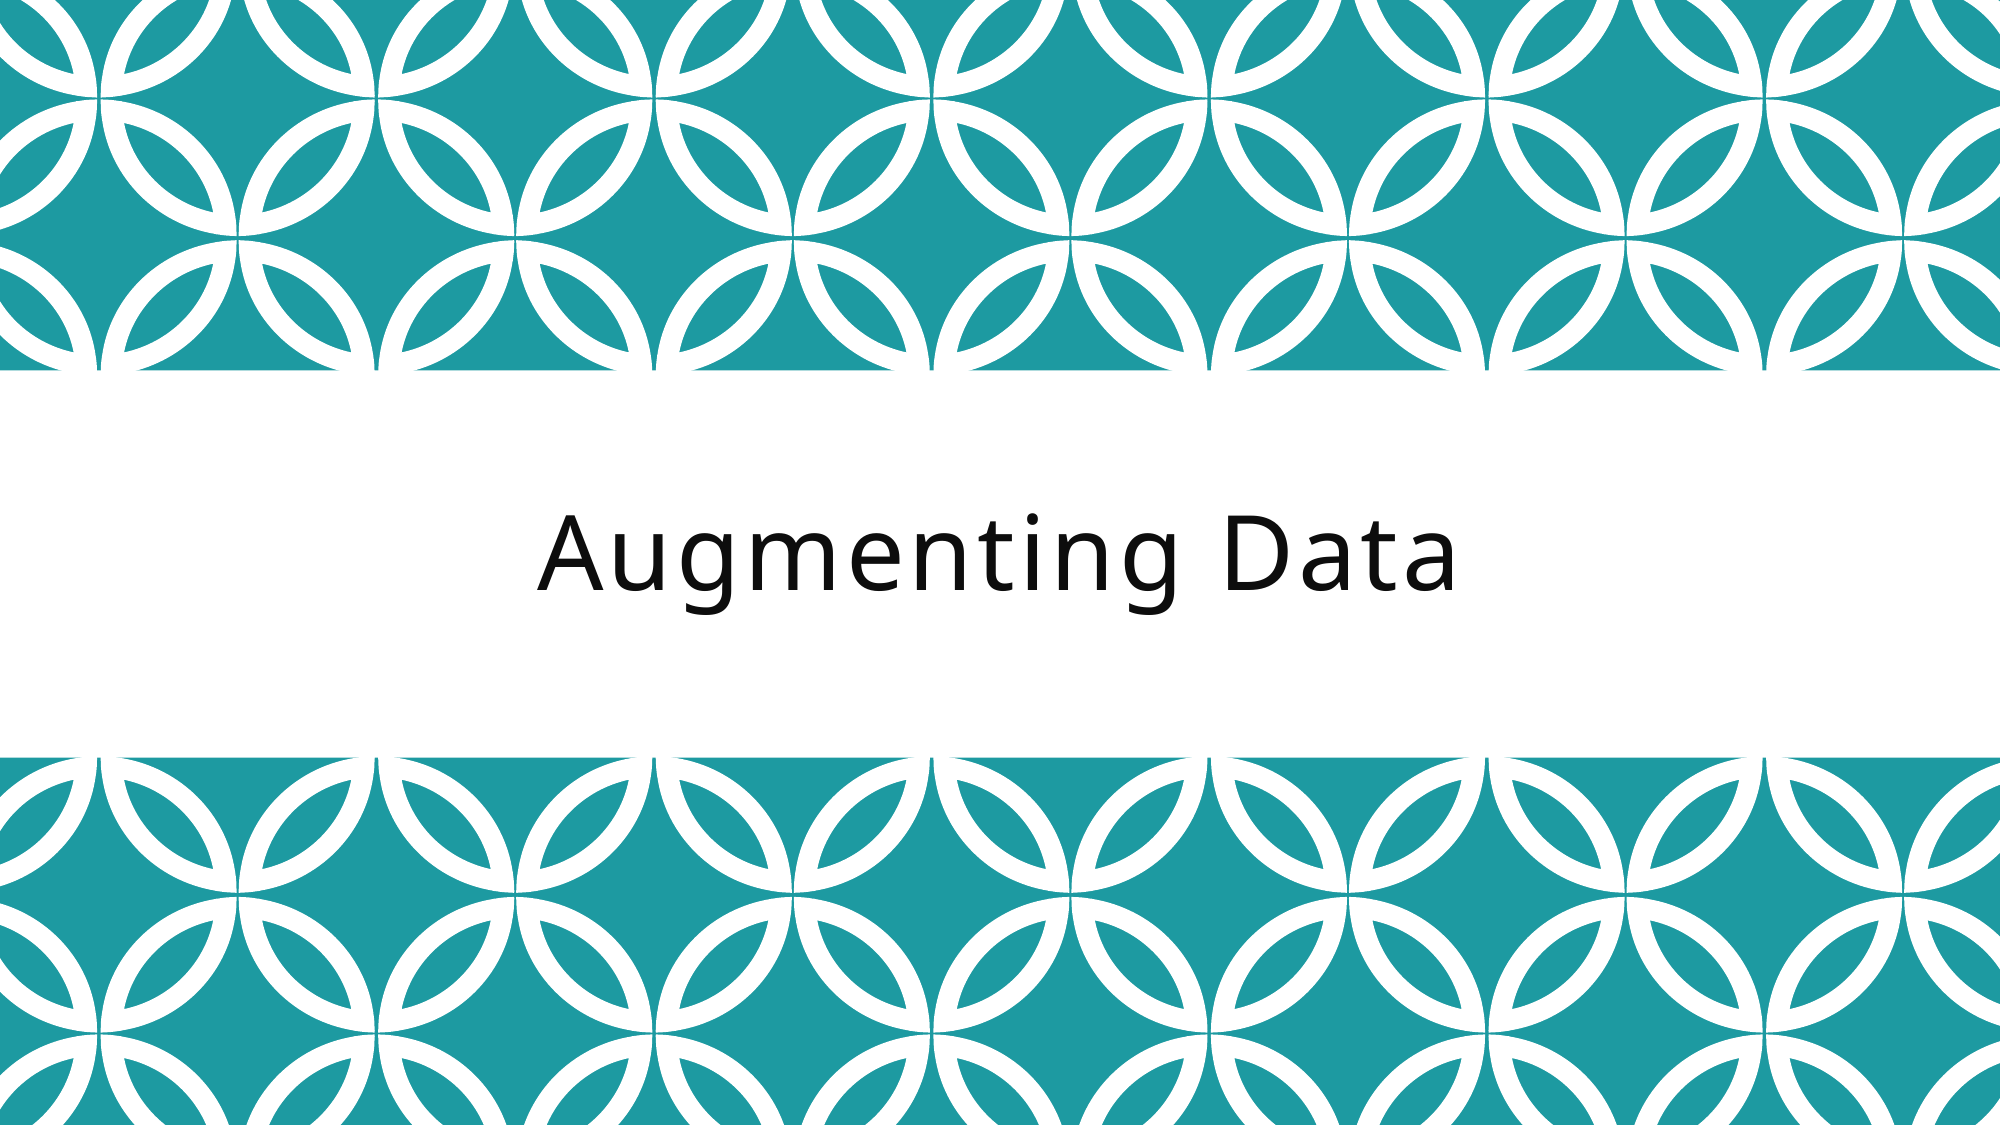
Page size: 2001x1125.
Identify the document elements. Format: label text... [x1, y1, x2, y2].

title Augmenting Data [82, 440, 1918, 681]
